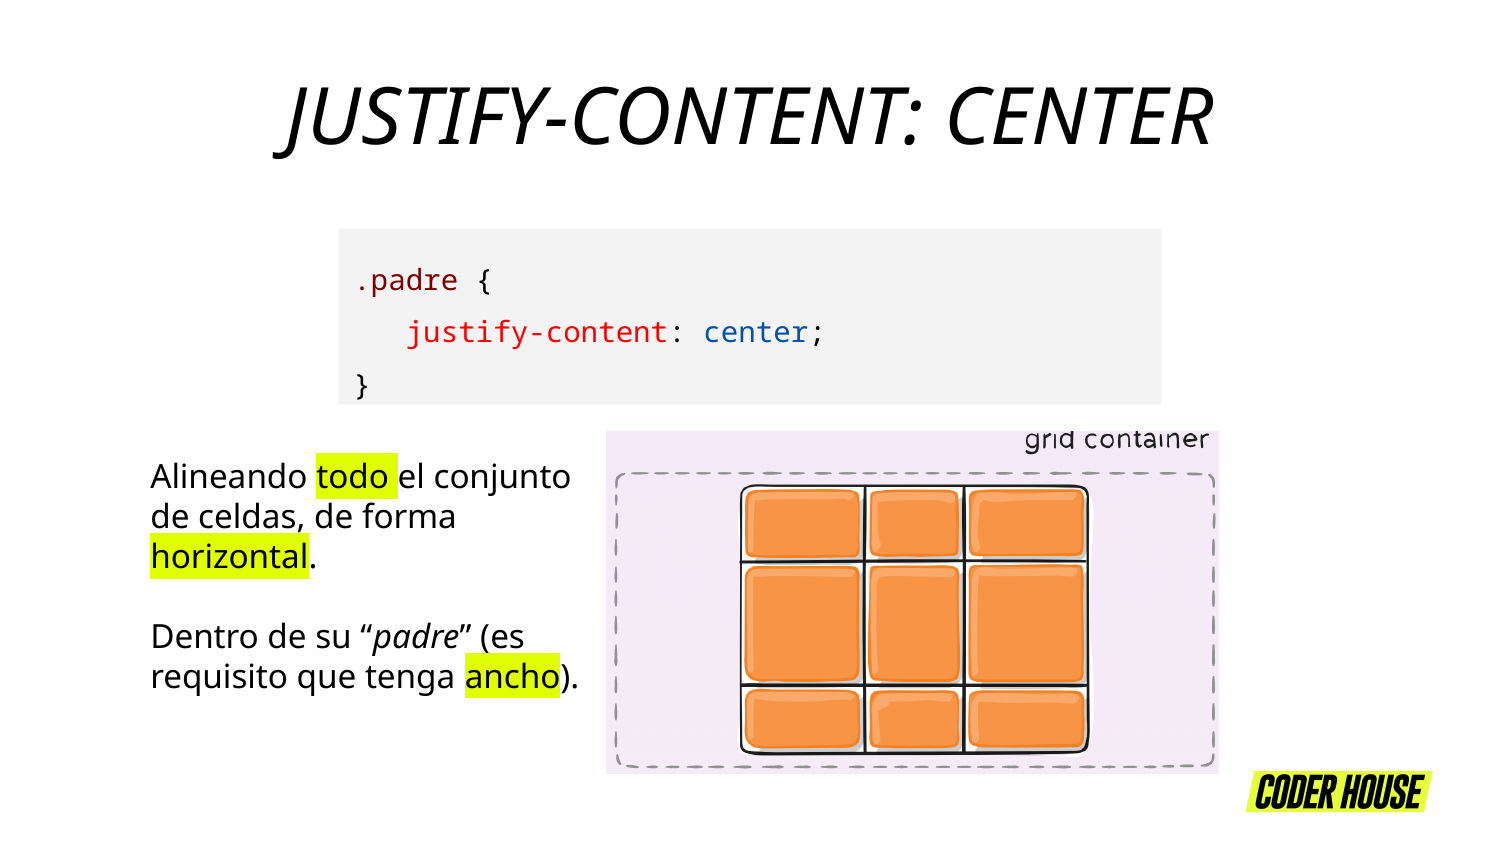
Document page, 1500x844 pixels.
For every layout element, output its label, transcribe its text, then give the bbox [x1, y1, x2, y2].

text_box JUSTIFY-CONTENT: CENTER [105, 35, 1395, 212]
picture [605, 431, 1220, 774]
text_box .padre { justify-content: center; } [338, 228, 1162, 405]
text_box Alineando todo el conjunto de celdas, de forma horizontal. Dentro de su “padre” (es requisito que tenga ancho). [135, 440, 600, 765]
picture [1241, 764, 1437, 819]
